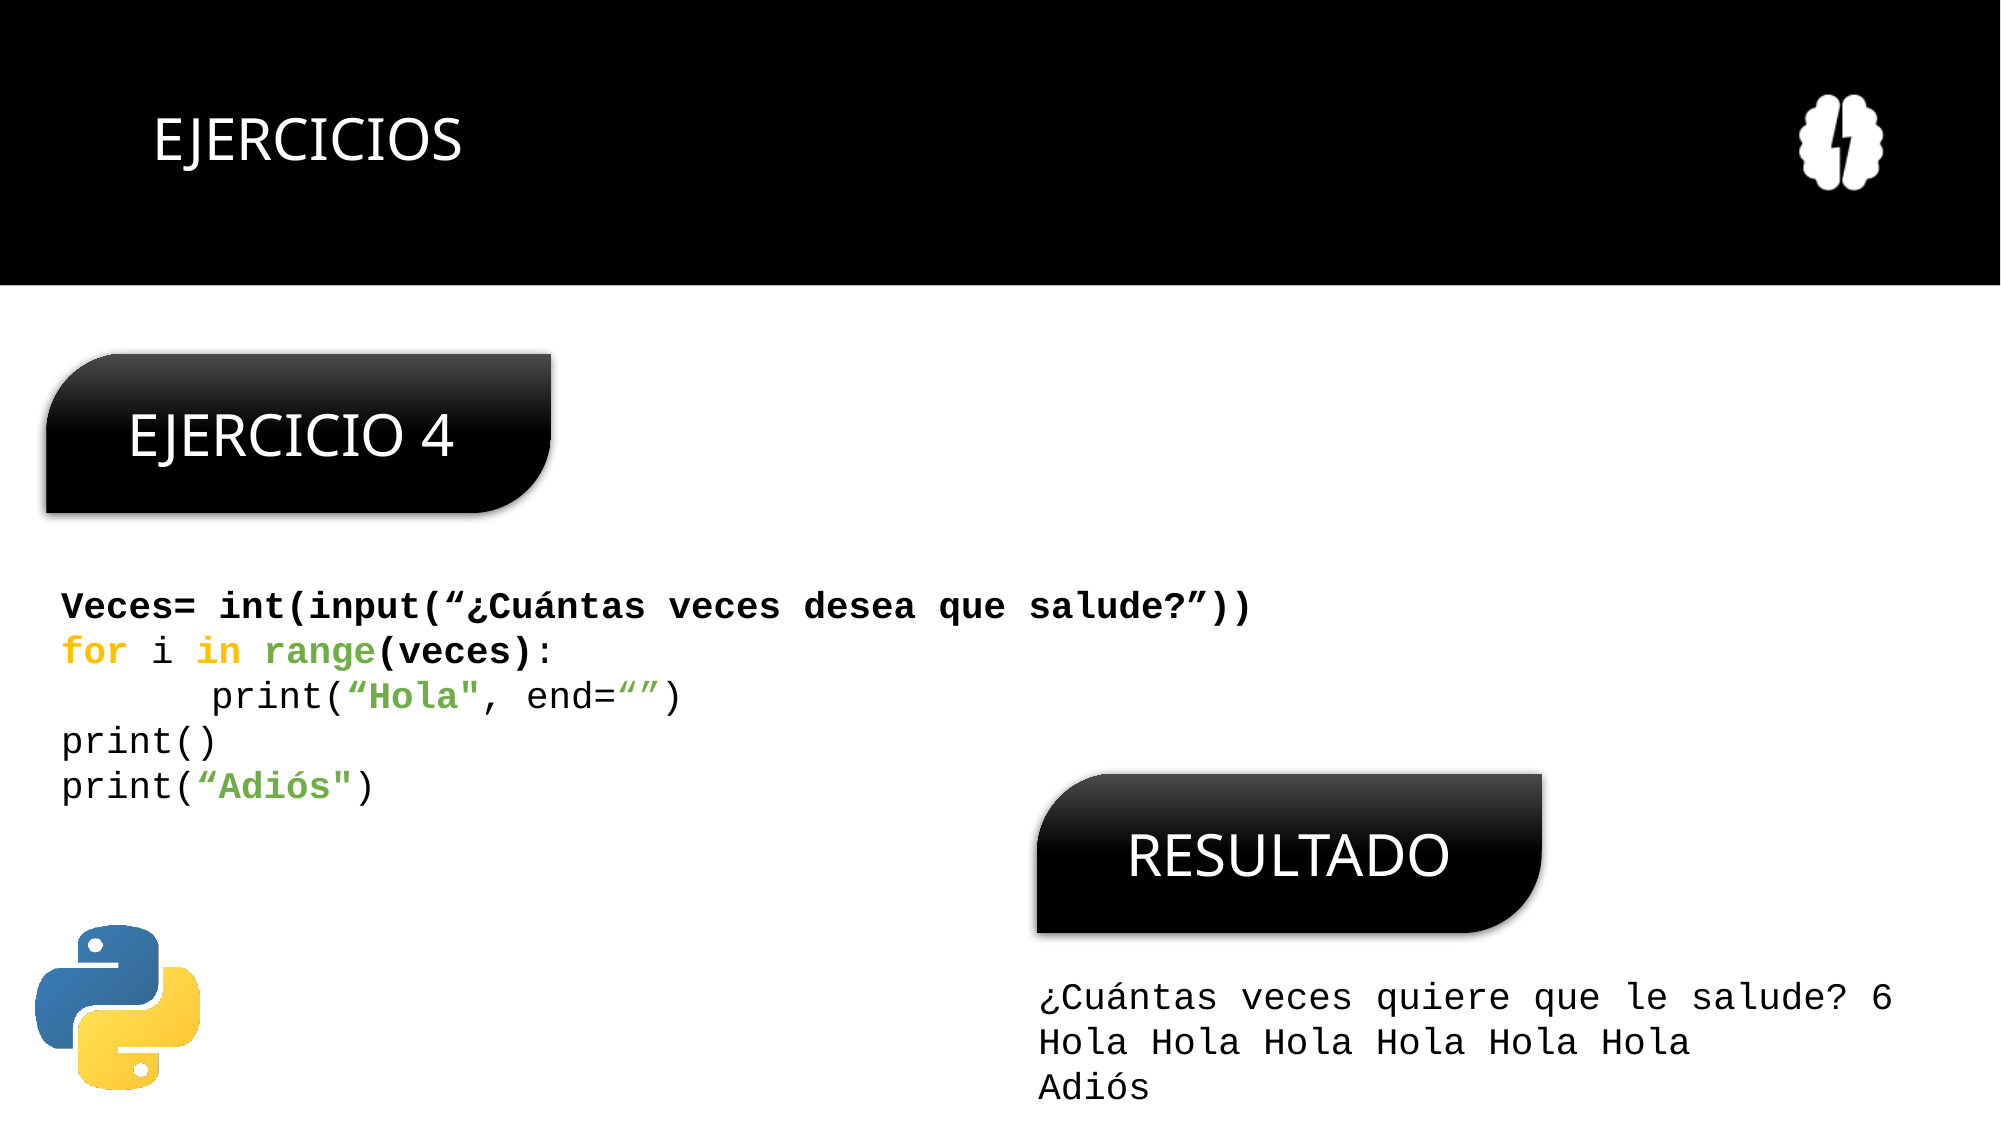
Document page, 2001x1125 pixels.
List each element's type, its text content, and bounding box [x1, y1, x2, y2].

text_box Veces= int(input(“¿Cuántas veces desea que salude?”)) for i in range(veces): print(“Hola", end=“”) print() print(“Adiós") [46, 574, 1290, 814]
title EJERCICIOS [137, 89, 1682, 194]
text_box ¿Cuántas veces quiere que le salude? 6 Hola Hola Hola Hola Hola Hola Adiós [1023, 964, 1923, 1115]
text_box RESULTADO [1036, 773, 1542, 934]
text_box EJERCICIO 4 [46, 353, 552, 514]
picture [0, 0, 2001, 1125]
